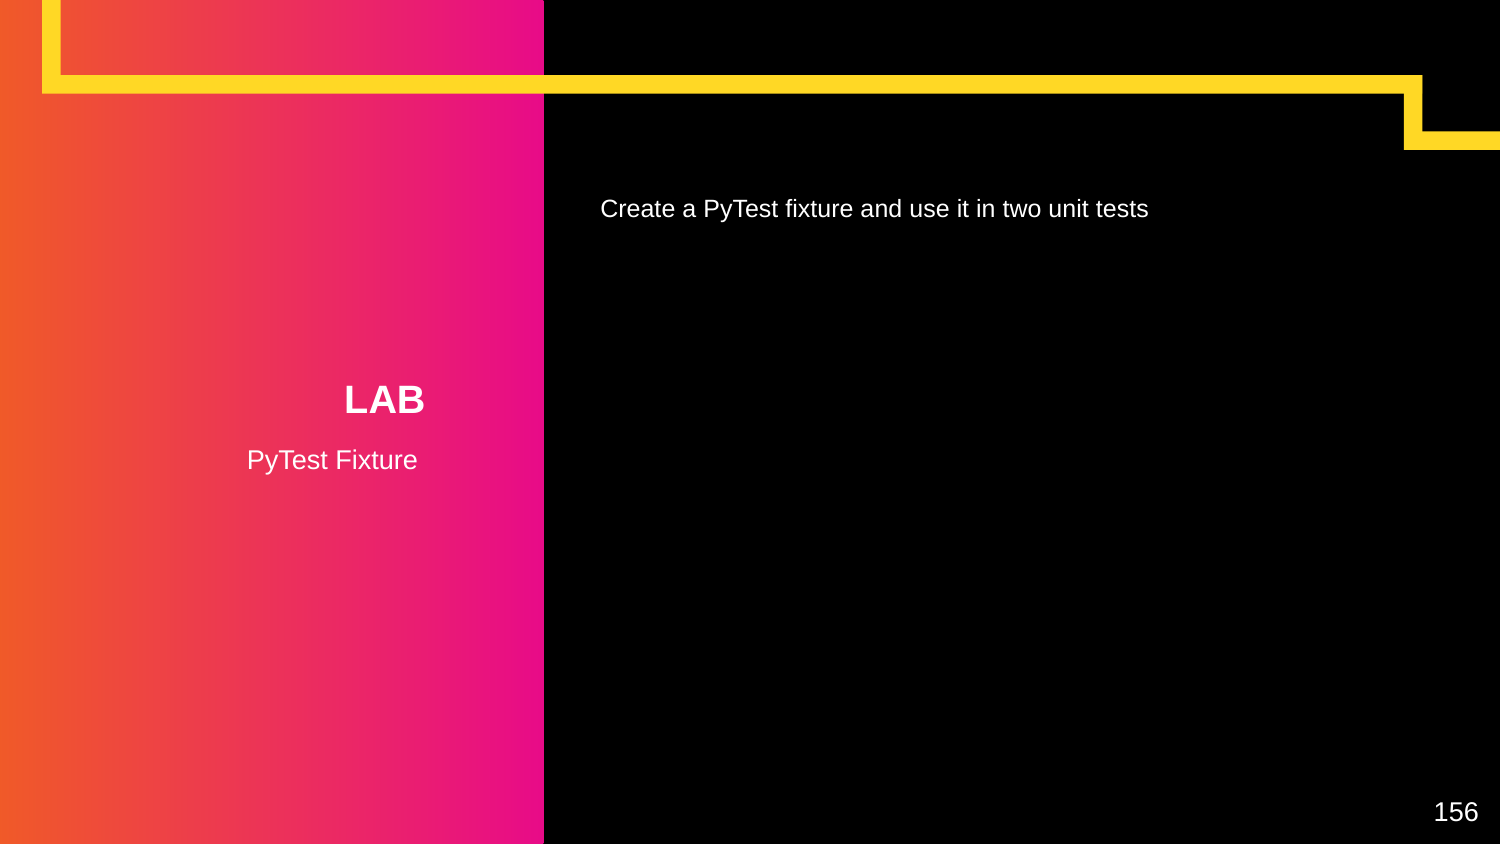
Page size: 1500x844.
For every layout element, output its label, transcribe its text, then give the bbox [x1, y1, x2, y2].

subtitle PyTest Fixture [57, 427, 433, 514]
title LAB [42, 343, 433, 430]
slide_number 156 [1403, 779, 1494, 844]
list Create a PyTest fixture and use it in two unit tests [547, 188, 1395, 666]
